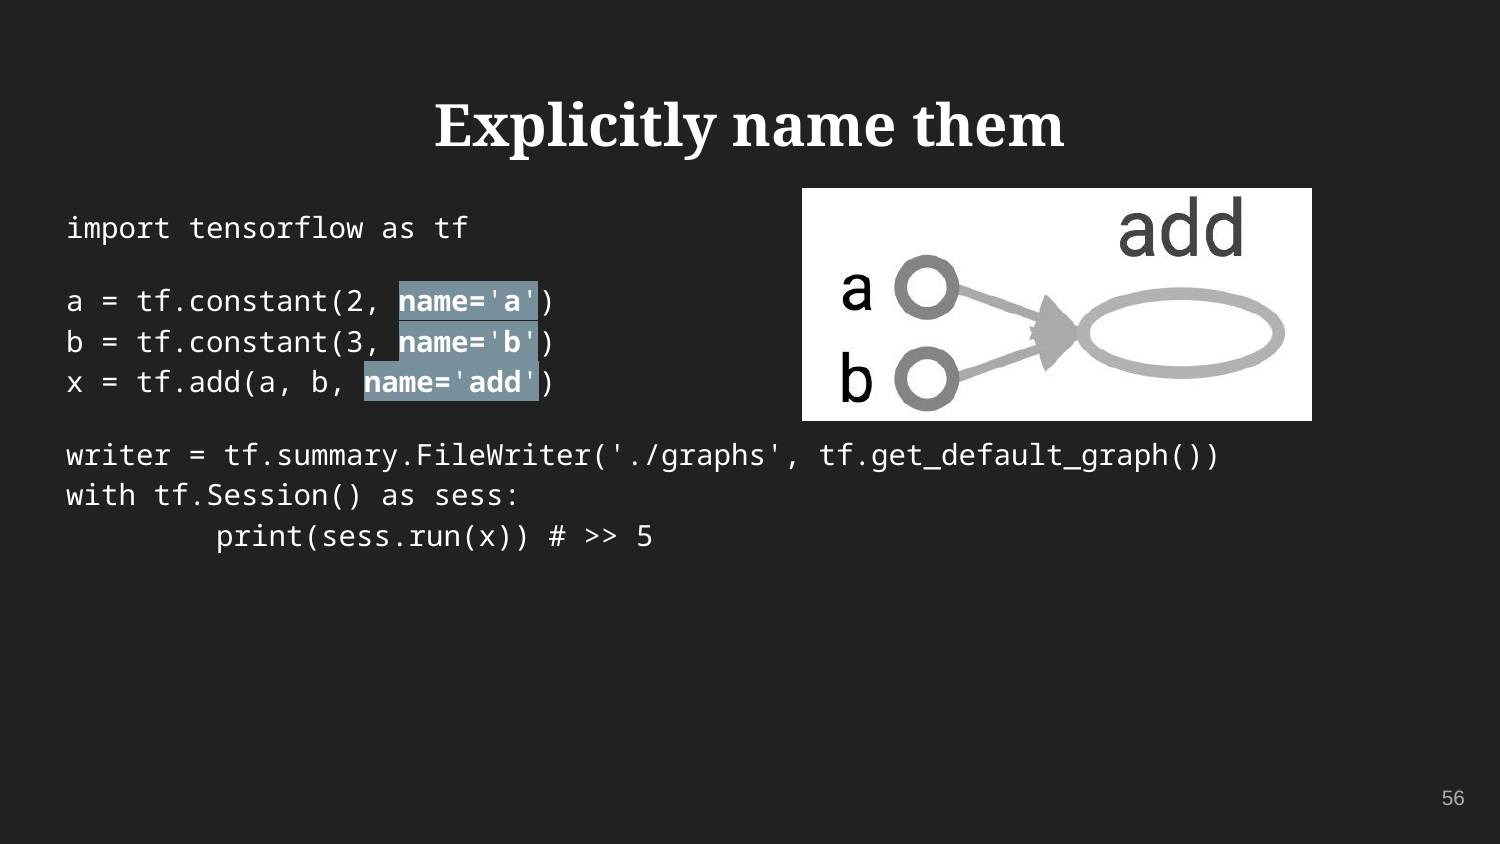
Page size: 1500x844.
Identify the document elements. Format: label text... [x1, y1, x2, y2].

picture [801, 188, 1312, 422]
title Explicitly name them [51, 72, 1449, 167]
list import tensorflow as tf a = tf.constant(2, name='a') b = tf.constant(3, name='b') x = tf.add(a, b, name='add') writer = tf.summary.FileWriter('./graphs', tf.get_default_graph()) with tf.Session() as sess: print(sess.run(x)) # >> 5 [51, 189, 1449, 779]
slide_number 56 [1389, 764, 1480, 830]
